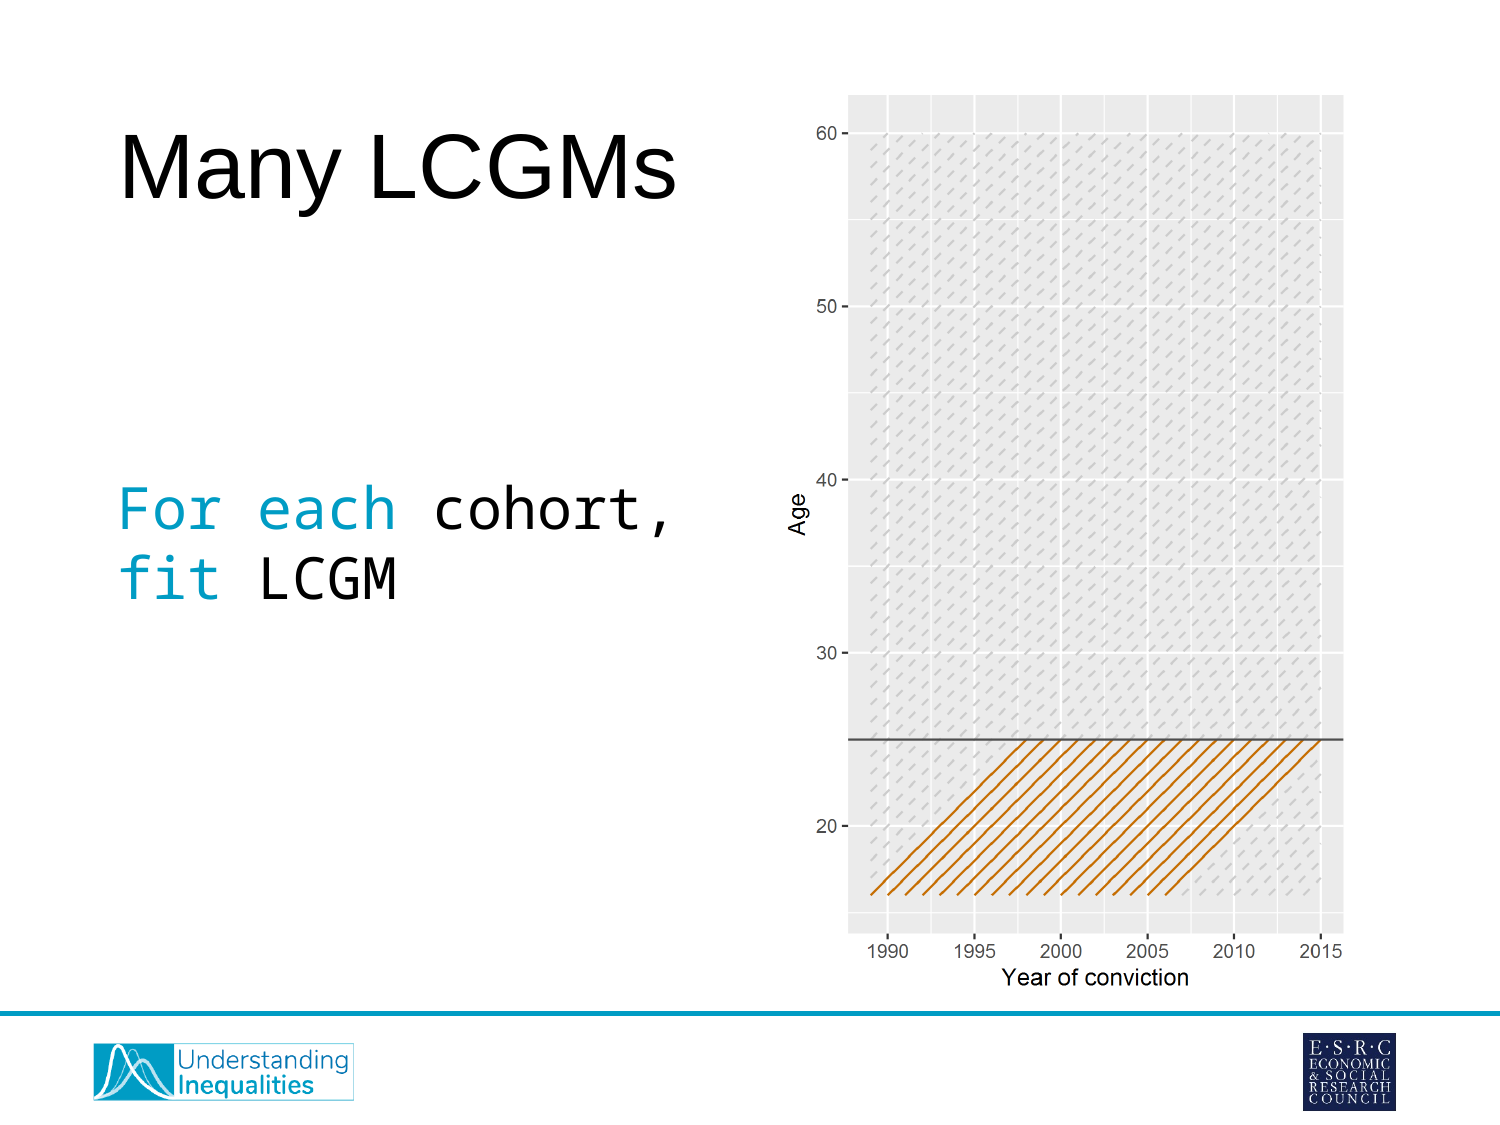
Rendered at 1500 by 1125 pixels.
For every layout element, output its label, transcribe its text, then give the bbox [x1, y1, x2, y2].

picture [93, 1043, 354, 1110]
text_box For each cohort, fit LCGM [103, 463, 721, 619]
title Many LCGMs [103, 59, 1397, 278]
picture [1301, 1031, 1397, 1112]
picture [721, 83, 1410, 1002]
